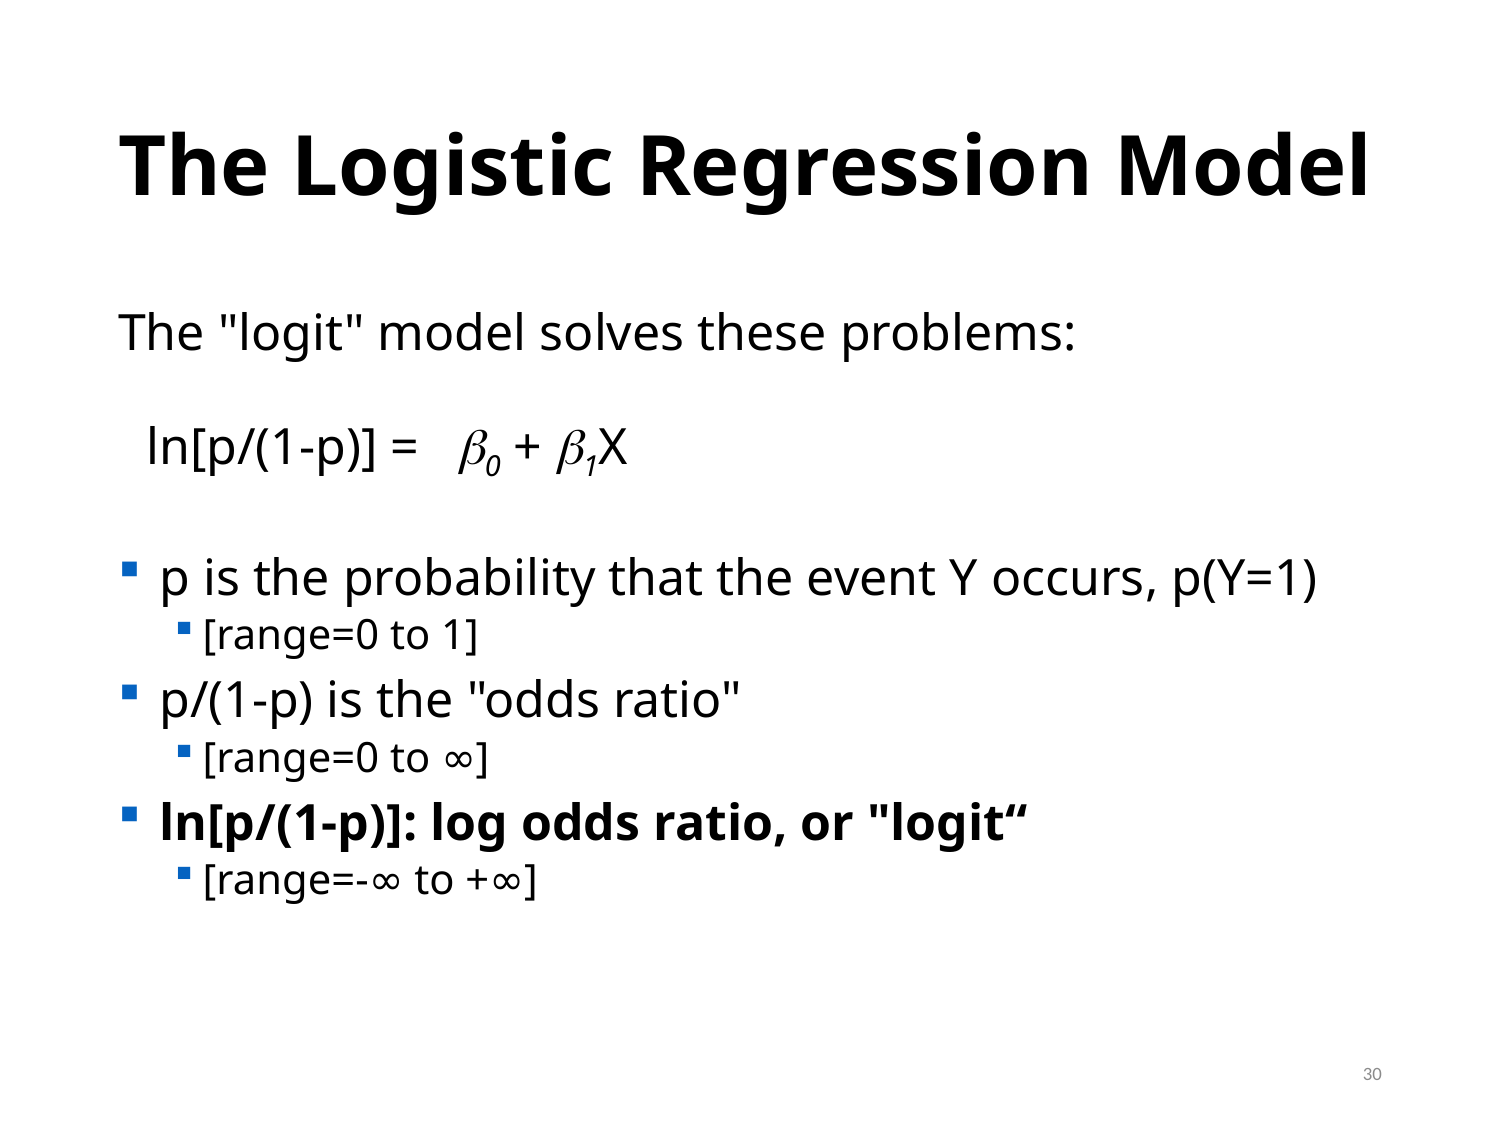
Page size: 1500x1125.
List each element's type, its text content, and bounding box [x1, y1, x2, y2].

list The "logit" model solves these problems: ln[p/(1-p)] = 0 + 1X p is the probability that the event Y occurs, p(Y=1) [range=0 to 1] p/(1-p) is the "odds ratio" [range=0 to ∞] ln[p/(1-p)]: log odds ratio, or "logit“ [range=-∞ to +∞] [103, 299, 1410, 1014]
title The Logistic Regression Model [103, 59, 1397, 278]
slide_number 30 [1059, 1042, 1397, 1103]
